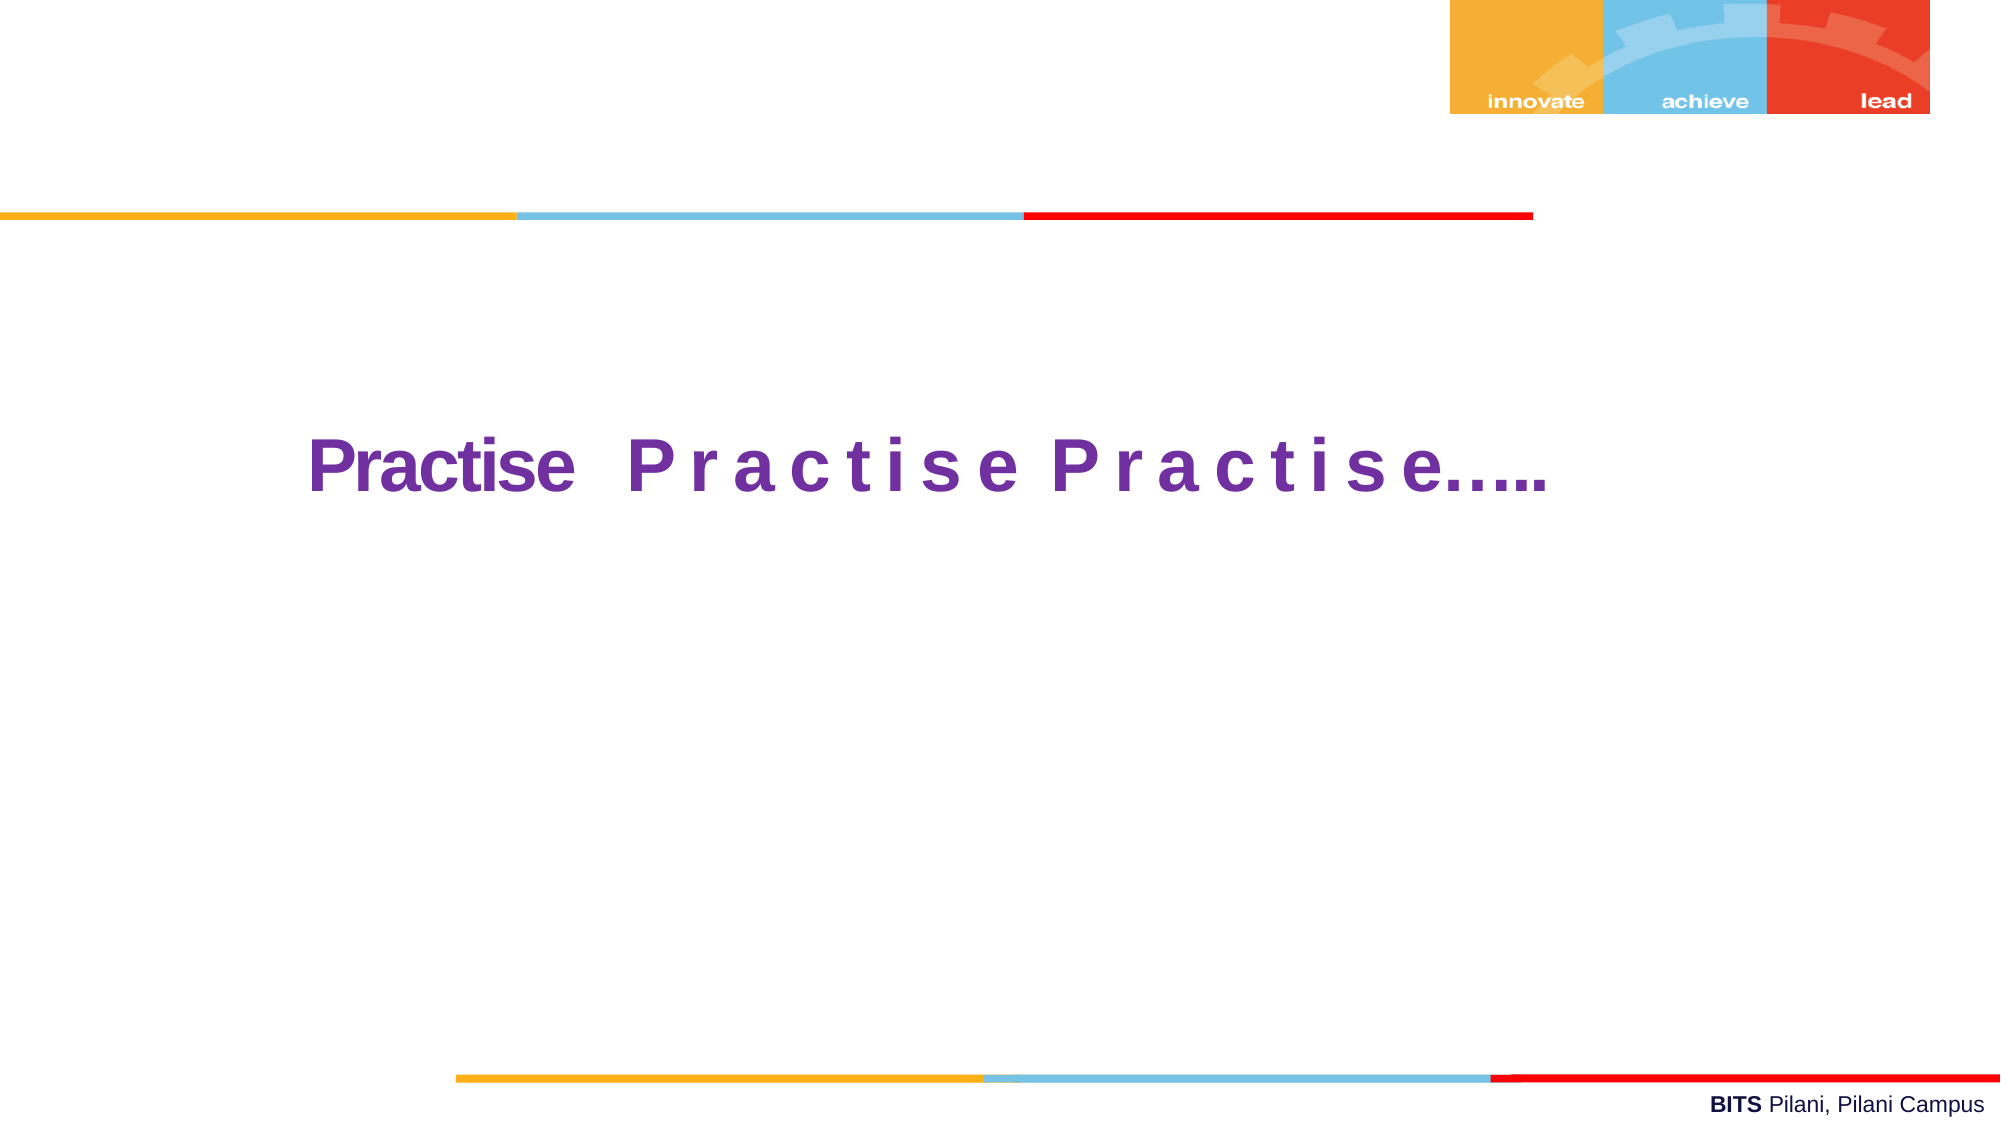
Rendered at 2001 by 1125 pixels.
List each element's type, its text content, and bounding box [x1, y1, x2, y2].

list Practise P r a c t i s e P r a c t i s e….. [271, 375, 1655, 563]
picture [1449, 0, 1930, 114]
